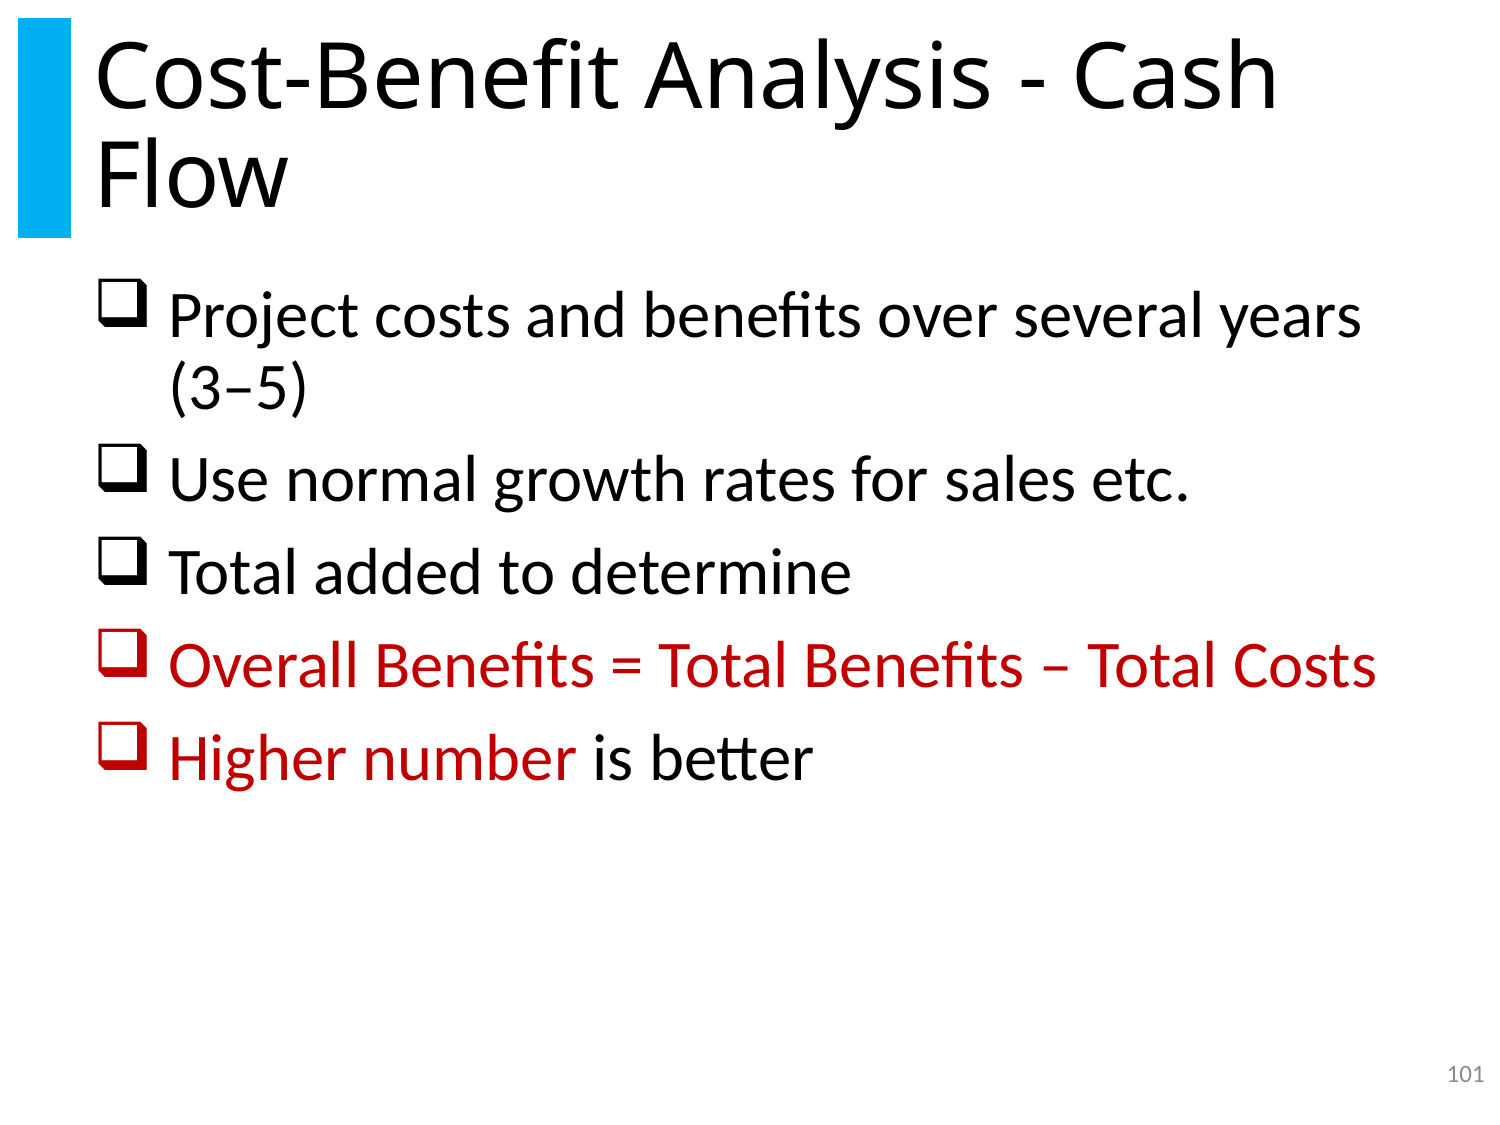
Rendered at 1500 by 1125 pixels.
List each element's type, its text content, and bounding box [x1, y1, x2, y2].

slide_number 101 [1162, 1042, 1500, 1103]
title Cost-Benefit Analysis - Cash Flow [78, 19, 1443, 237]
list Project costs and benefits over several years (3–5) Use normal growth rates for sales etc. Total added to determine Overall Benefits = Total Benefits – Total Costs Higher number is better [78, 272, 1443, 1070]
